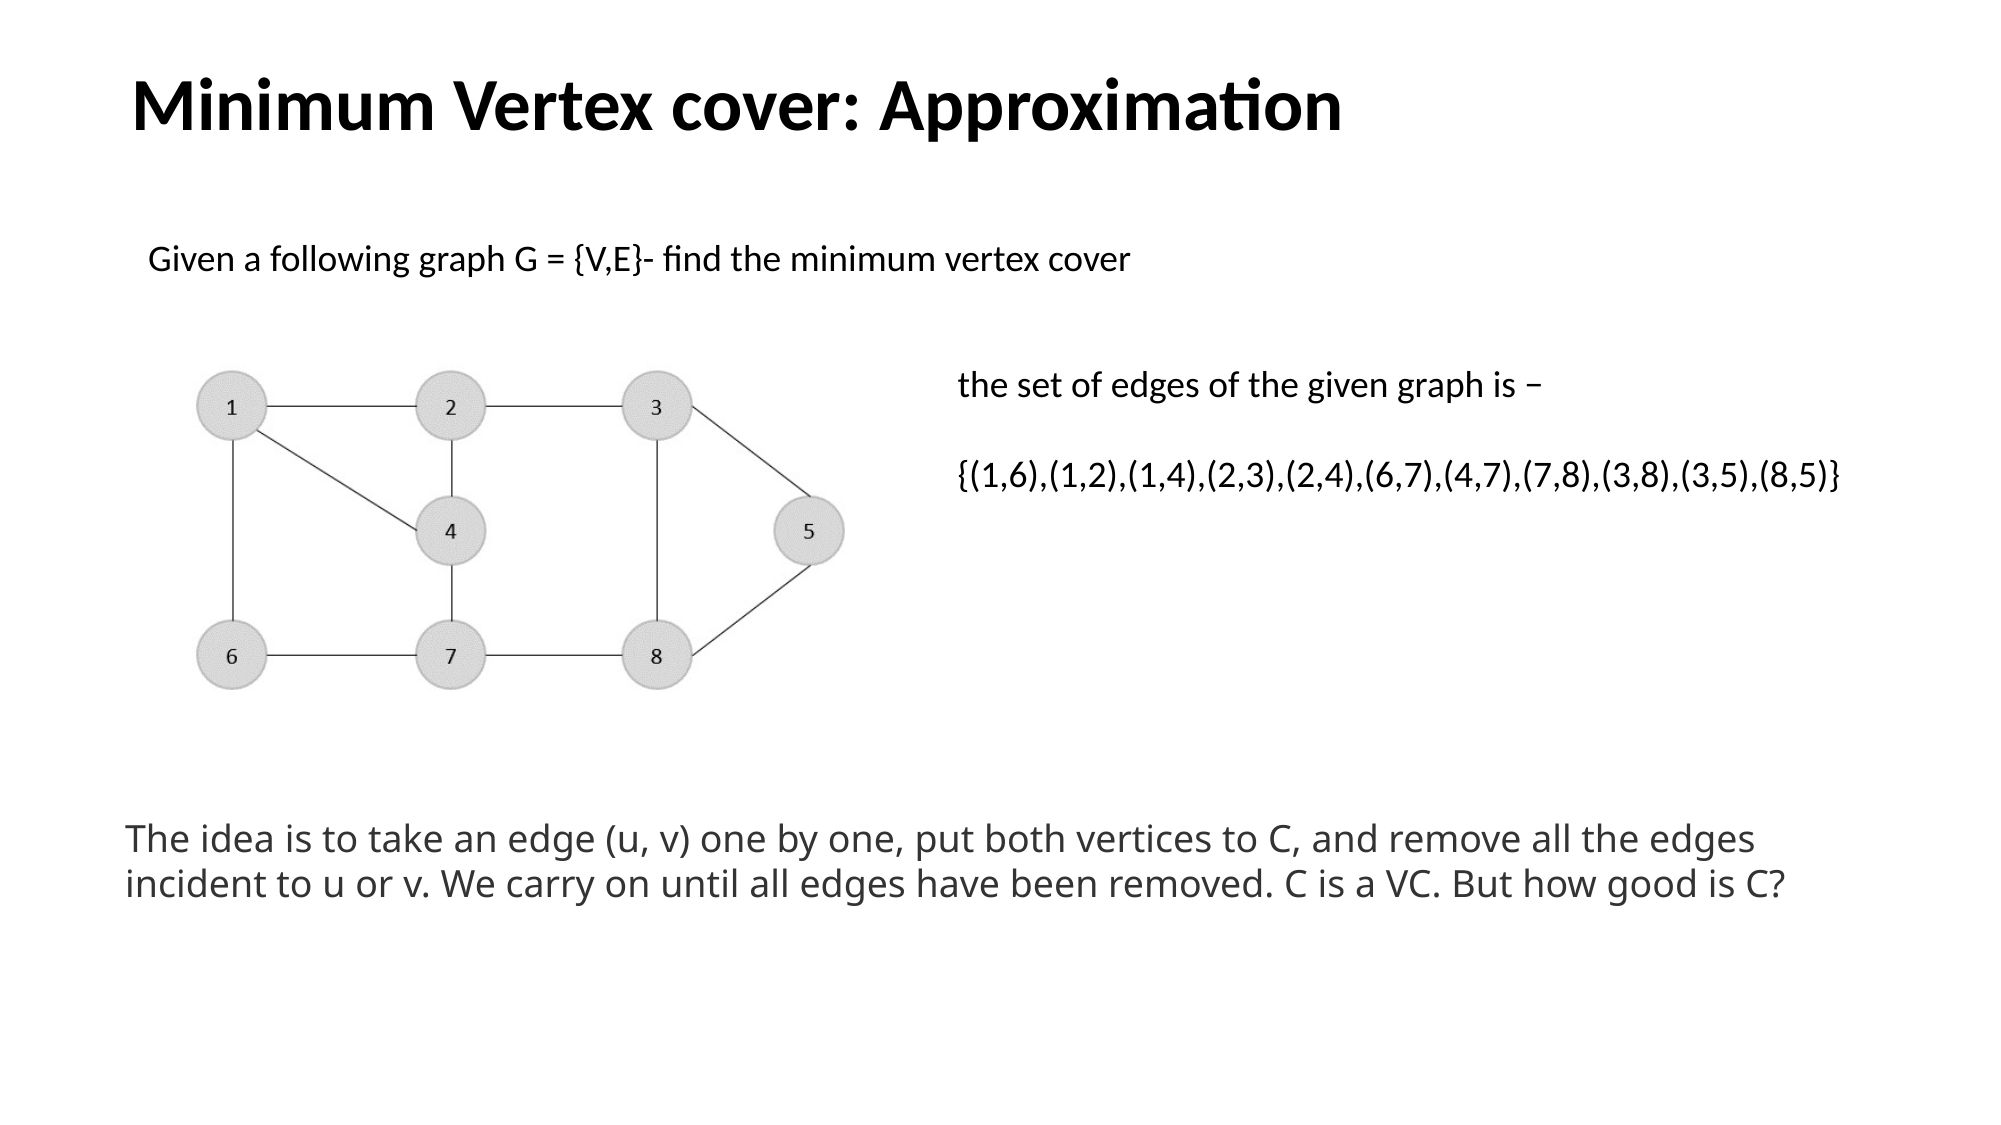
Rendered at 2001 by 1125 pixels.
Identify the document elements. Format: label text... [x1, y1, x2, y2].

text_box The idea is to take an edge (u, v) one by one, put both vertices to C, and remove all the edges incident to u or v. We carry on until all edges have been removed. C is a VC. But how good is C? [110, 807, 1890, 912]
picture [110, 300, 905, 773]
text_box Minimum Vertex cover: Approximation [116, 48, 1361, 154]
text_box the set of edges of the given graph is − {(1,6),(1,2),(1,4),(2,3),(2,4),(6,7),(4,7),(7,8),(3,8),(3,5),(8,5)} [942, 352, 1945, 548]
text_box Given a following graph G = {V,E}- find the minimum vertex cover [54, 212, 1226, 302]
